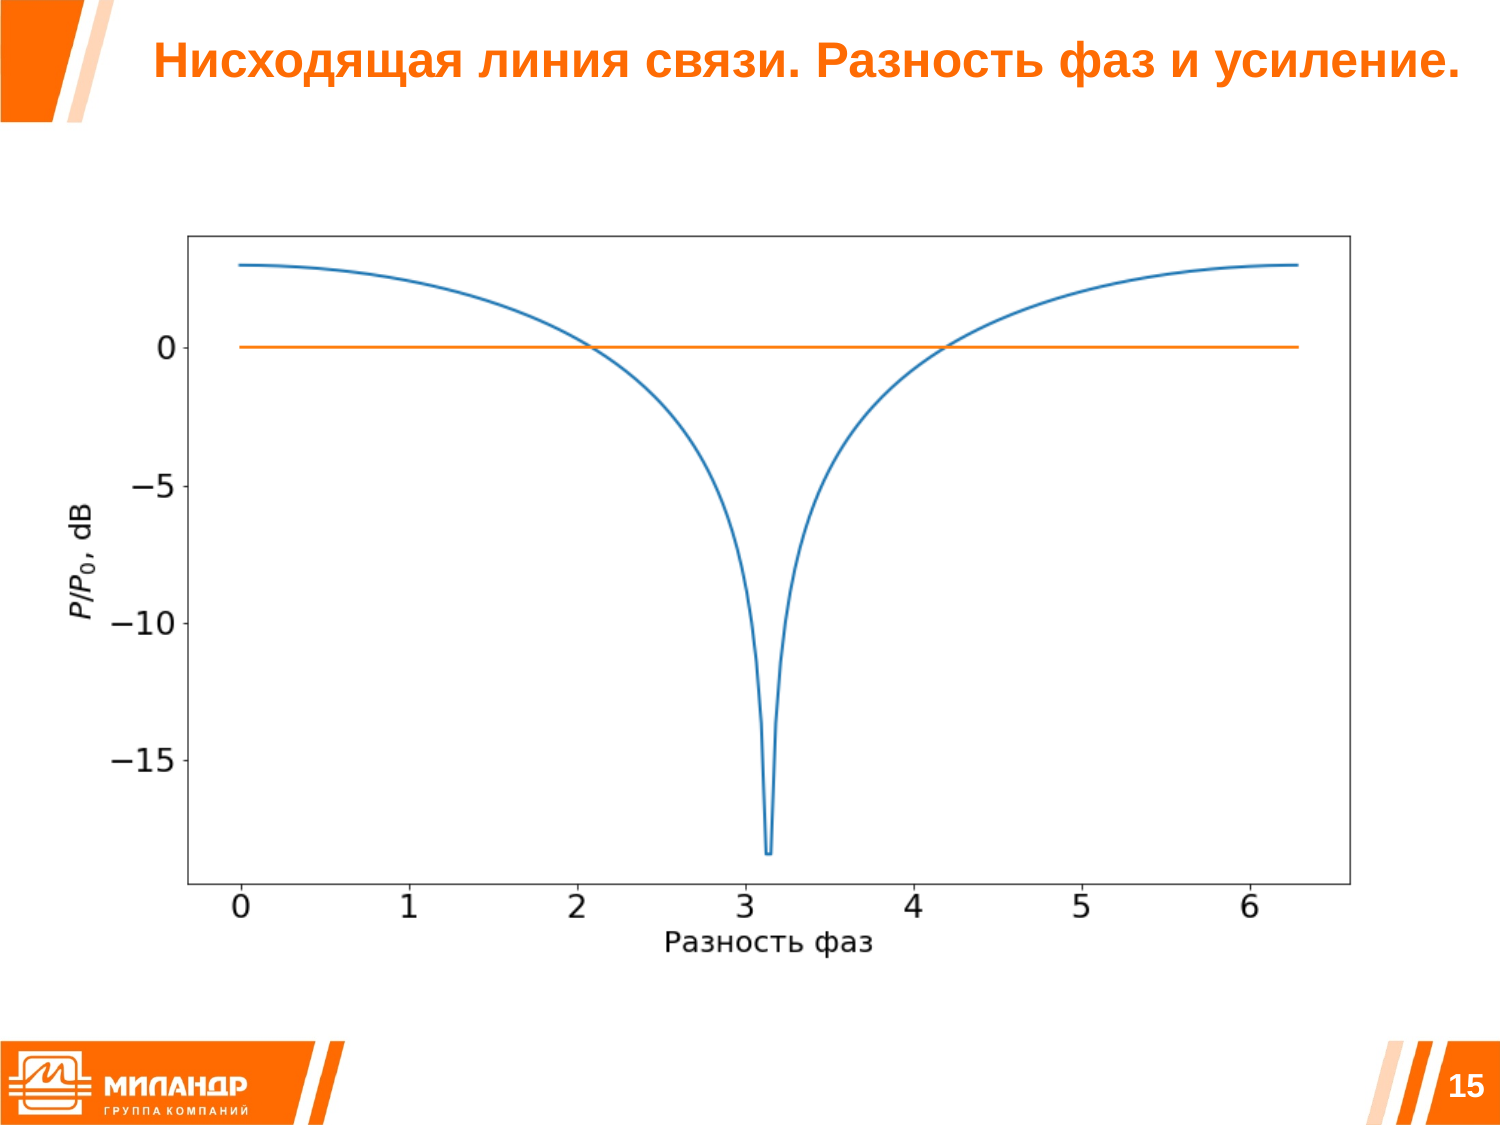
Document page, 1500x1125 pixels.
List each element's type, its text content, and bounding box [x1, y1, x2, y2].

slide_number 15 [1425, 1057, 1500, 1118]
list Нисходящая линия связи. Разность фаз и усиление. [114, 0, 1500, 124]
picture [0, 0, 1500, 1125]
